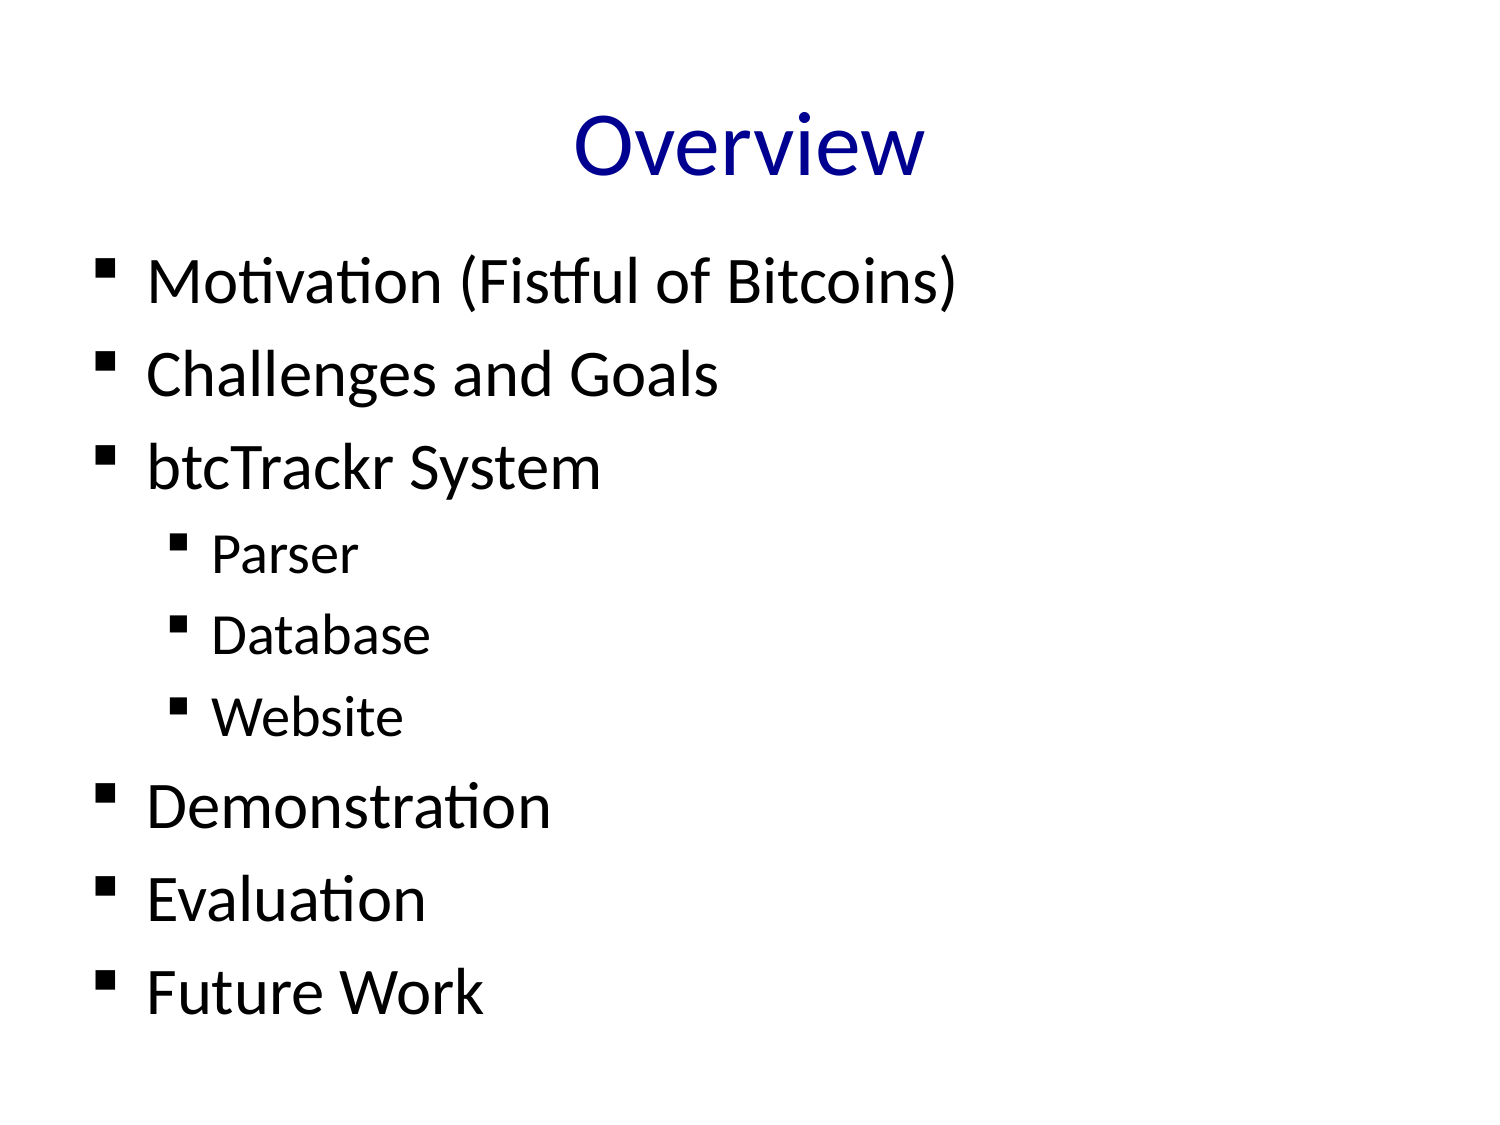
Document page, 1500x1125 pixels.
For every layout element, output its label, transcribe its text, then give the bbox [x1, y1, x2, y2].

list Motivation (Fistful of Bitcoins) Challenges and Goals btcTrackr System Parser Database Website Demonstration Evaluation Future Work [75, 229, 1425, 1087]
title Overview [75, 45, 1425, 229]
